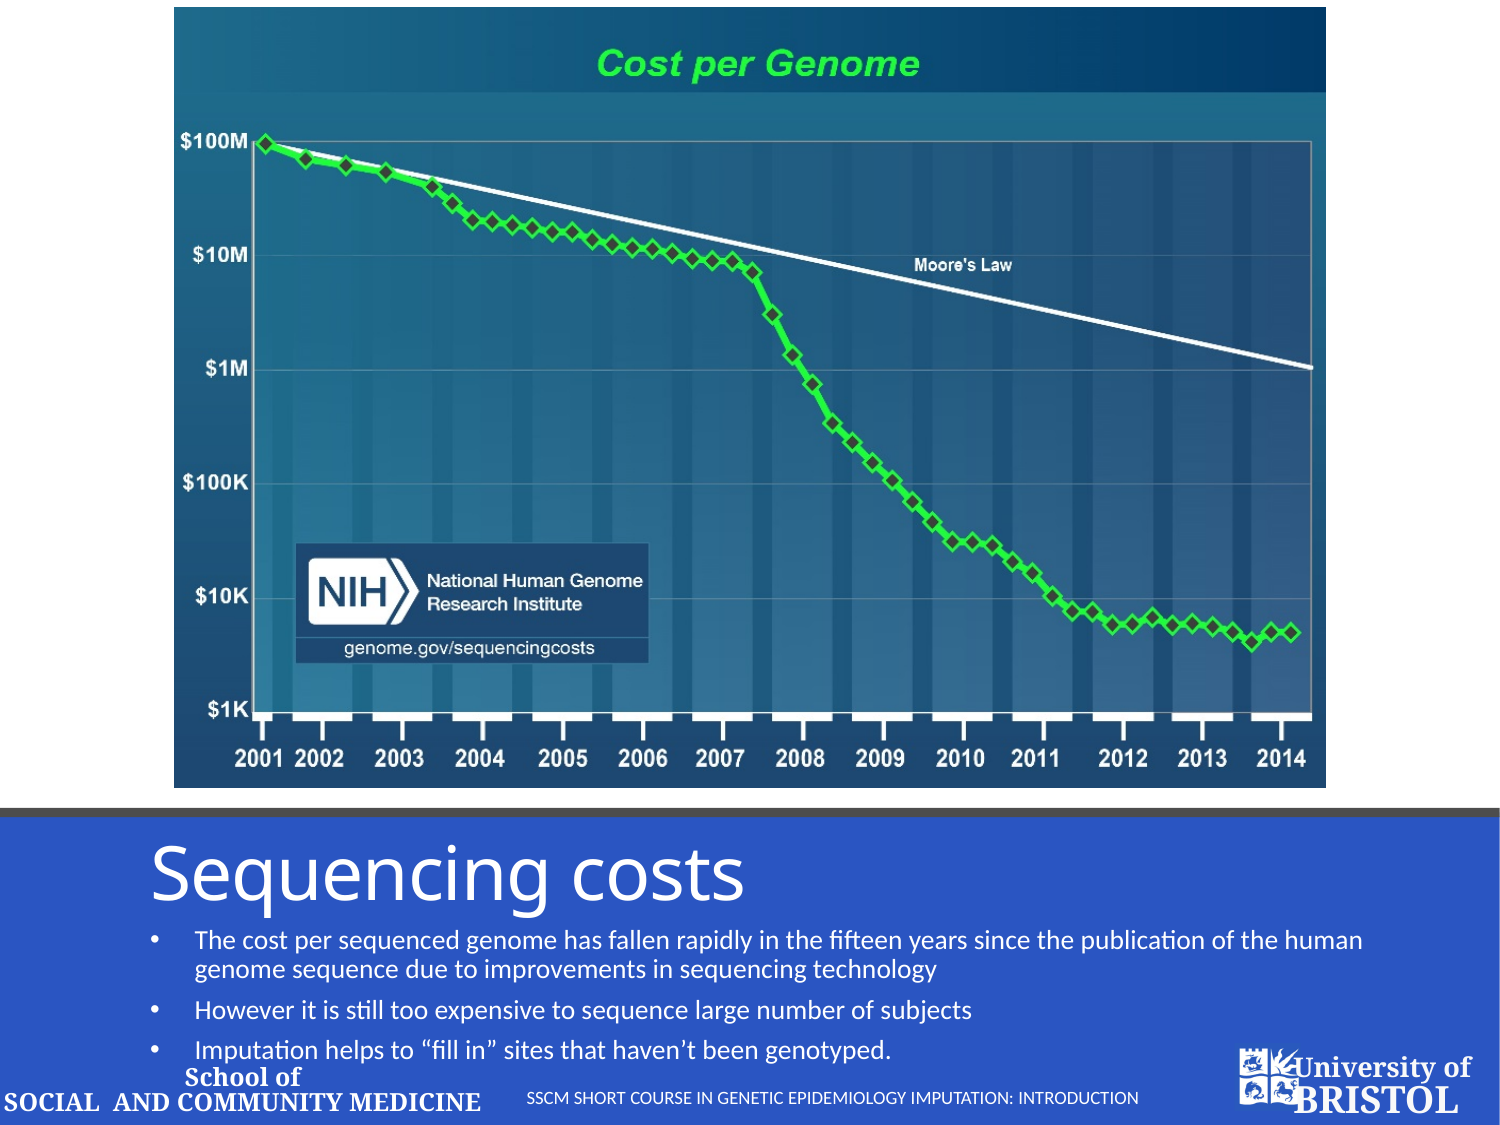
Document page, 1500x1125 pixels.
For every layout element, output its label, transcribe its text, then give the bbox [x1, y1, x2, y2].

footer SSCM Short Course in Genetic Epidemiology Imputation: Introduction [312, 1067, 1353, 1125]
picture [0, 0, 1500, 807]
title Sequencing costs [135, 832, 1380, 881]
list The cost per sequenced genome has fallen rapidly in the fifteen years since the publication of the human genome sequence due to improvements in sequencing technology However it is still too expensive to sequence large number of subjects Imputation helps to “fill in” sites that haven’t been genotyped. [135, 881, 1380, 1067]
